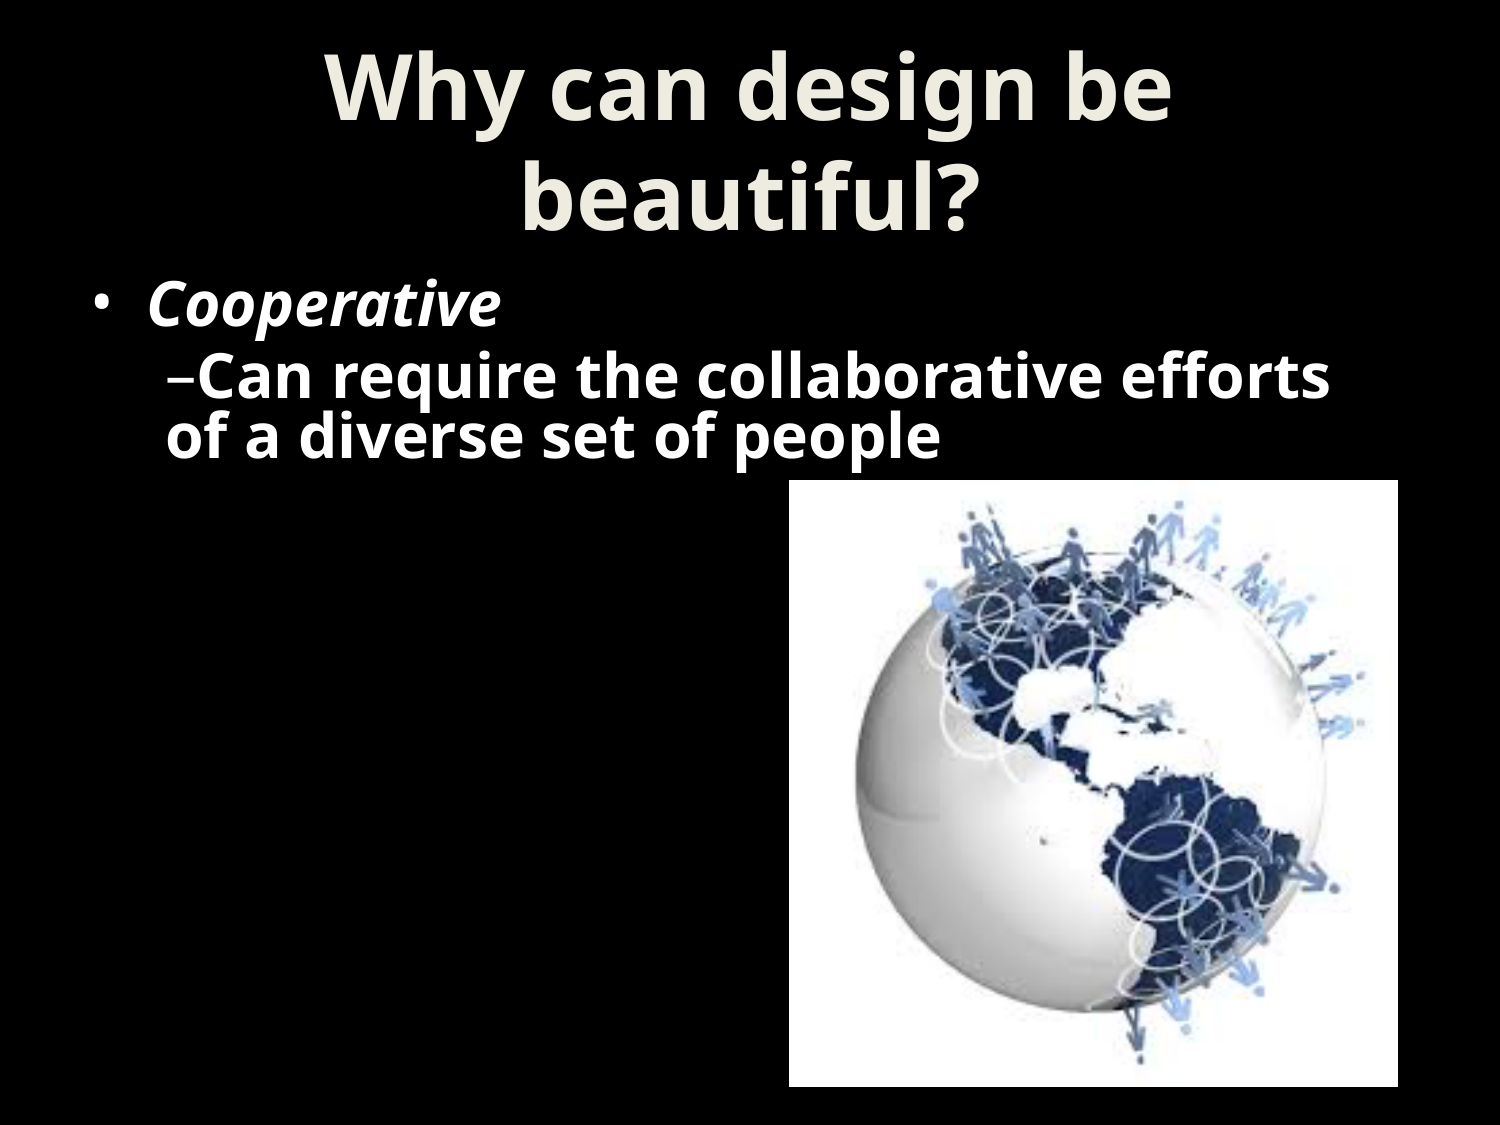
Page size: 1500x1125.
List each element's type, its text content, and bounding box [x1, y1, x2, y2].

title Why can design be beautiful? [75, 45, 1425, 233]
list Cooperative Can require the collaborative efforts of a diverse set of people [75, 193, 1398, 481]
picture [789, 480, 1398, 1087]
